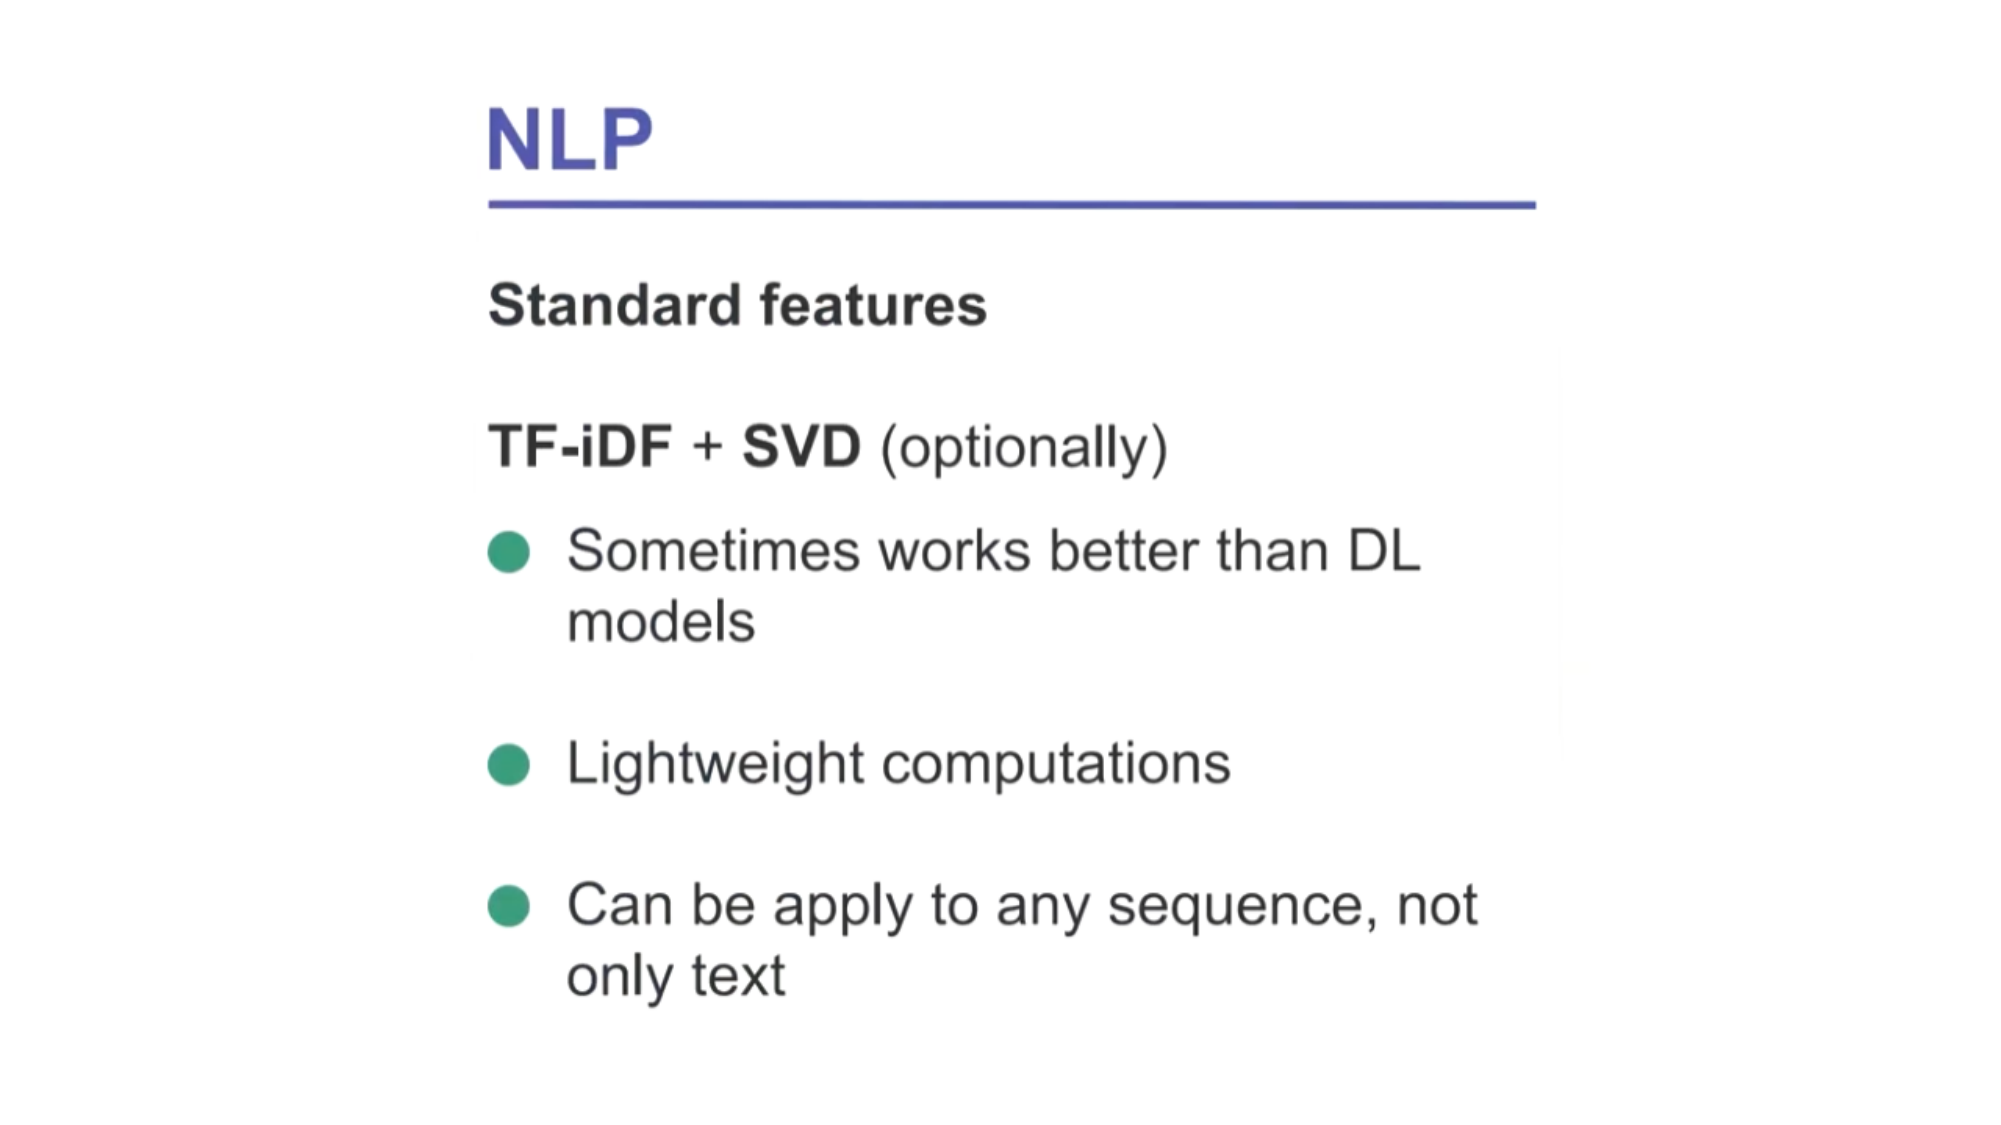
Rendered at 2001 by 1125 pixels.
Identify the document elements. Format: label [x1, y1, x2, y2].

picture [405, 70, 1595, 1055]
